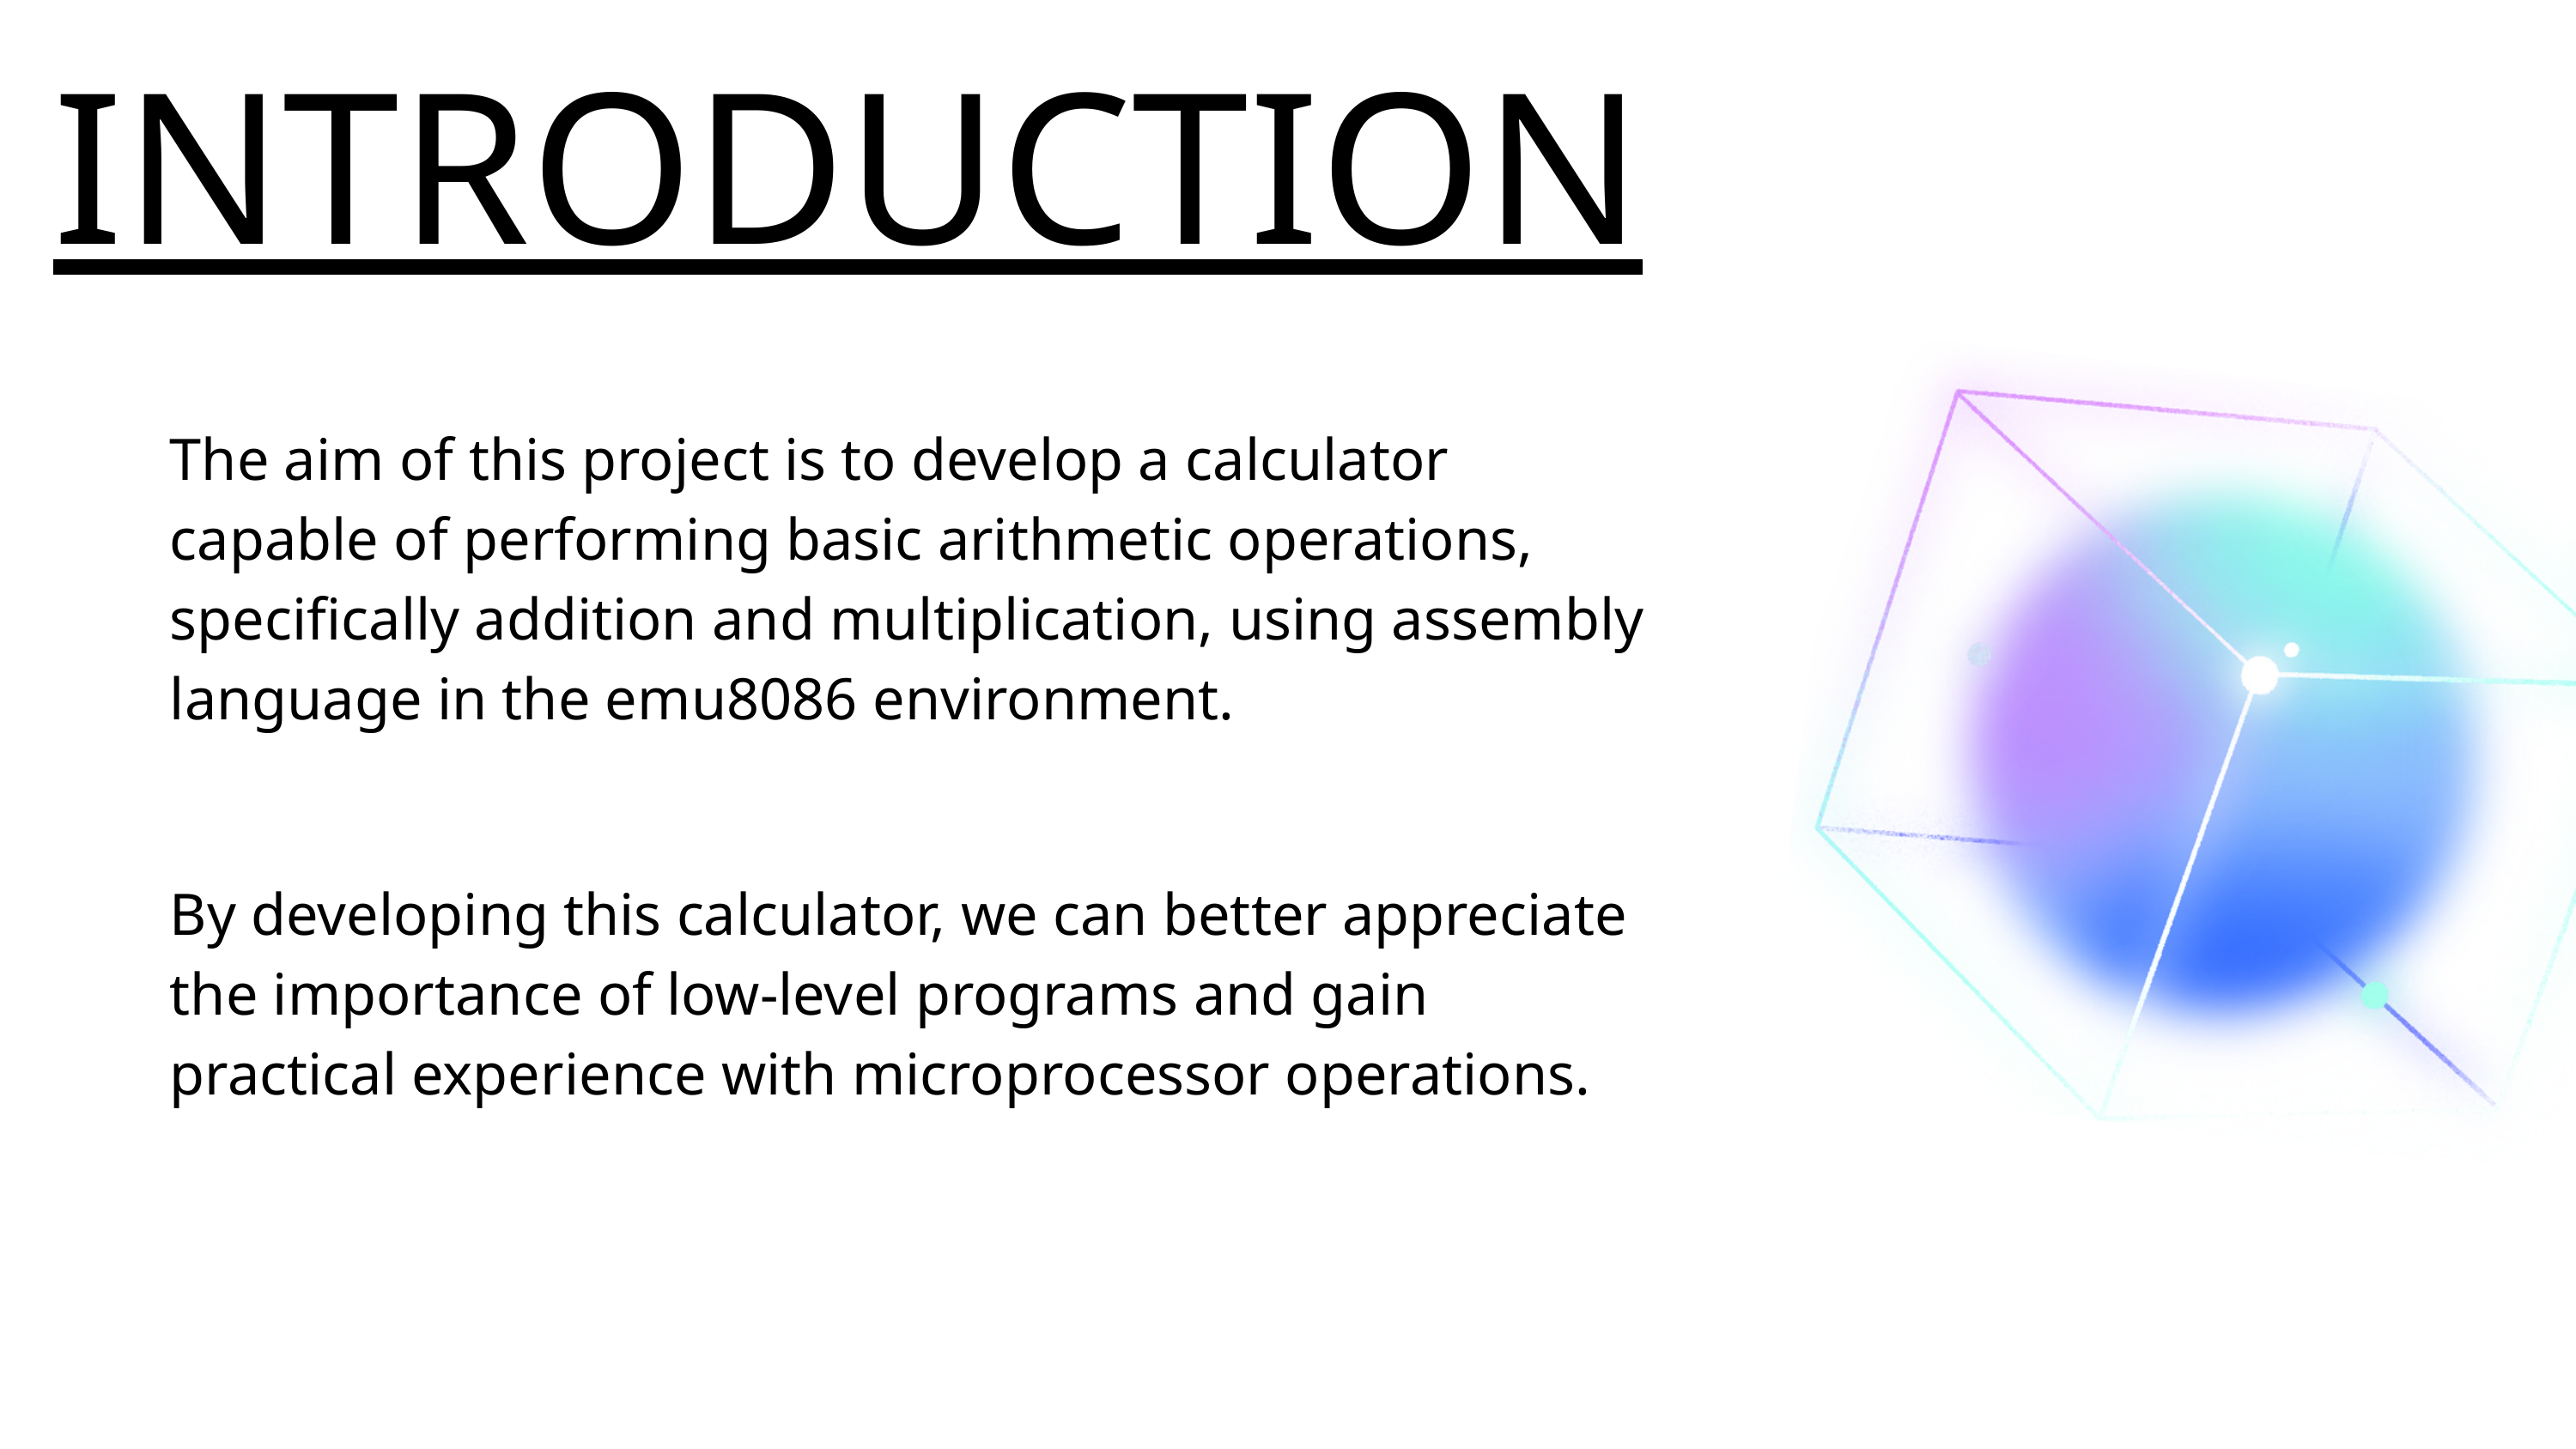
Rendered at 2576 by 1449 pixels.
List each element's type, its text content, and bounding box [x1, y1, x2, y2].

text_box By developing this calculator, we can better appreciate the importance of low-level programs and gain practical experience with microprocessor operations. [169, 866, 1663, 1107]
text_box The aim of this project is to develop a calculator capable of performing basic arithmetic operations, specifically addition and multiplication, using assembly language in the emu8086 environment. [169, 411, 1663, 732]
text_box INTRODUCTION [0, 135, 1732, 287]
text_box [1760, 329, 2576, 1179]
